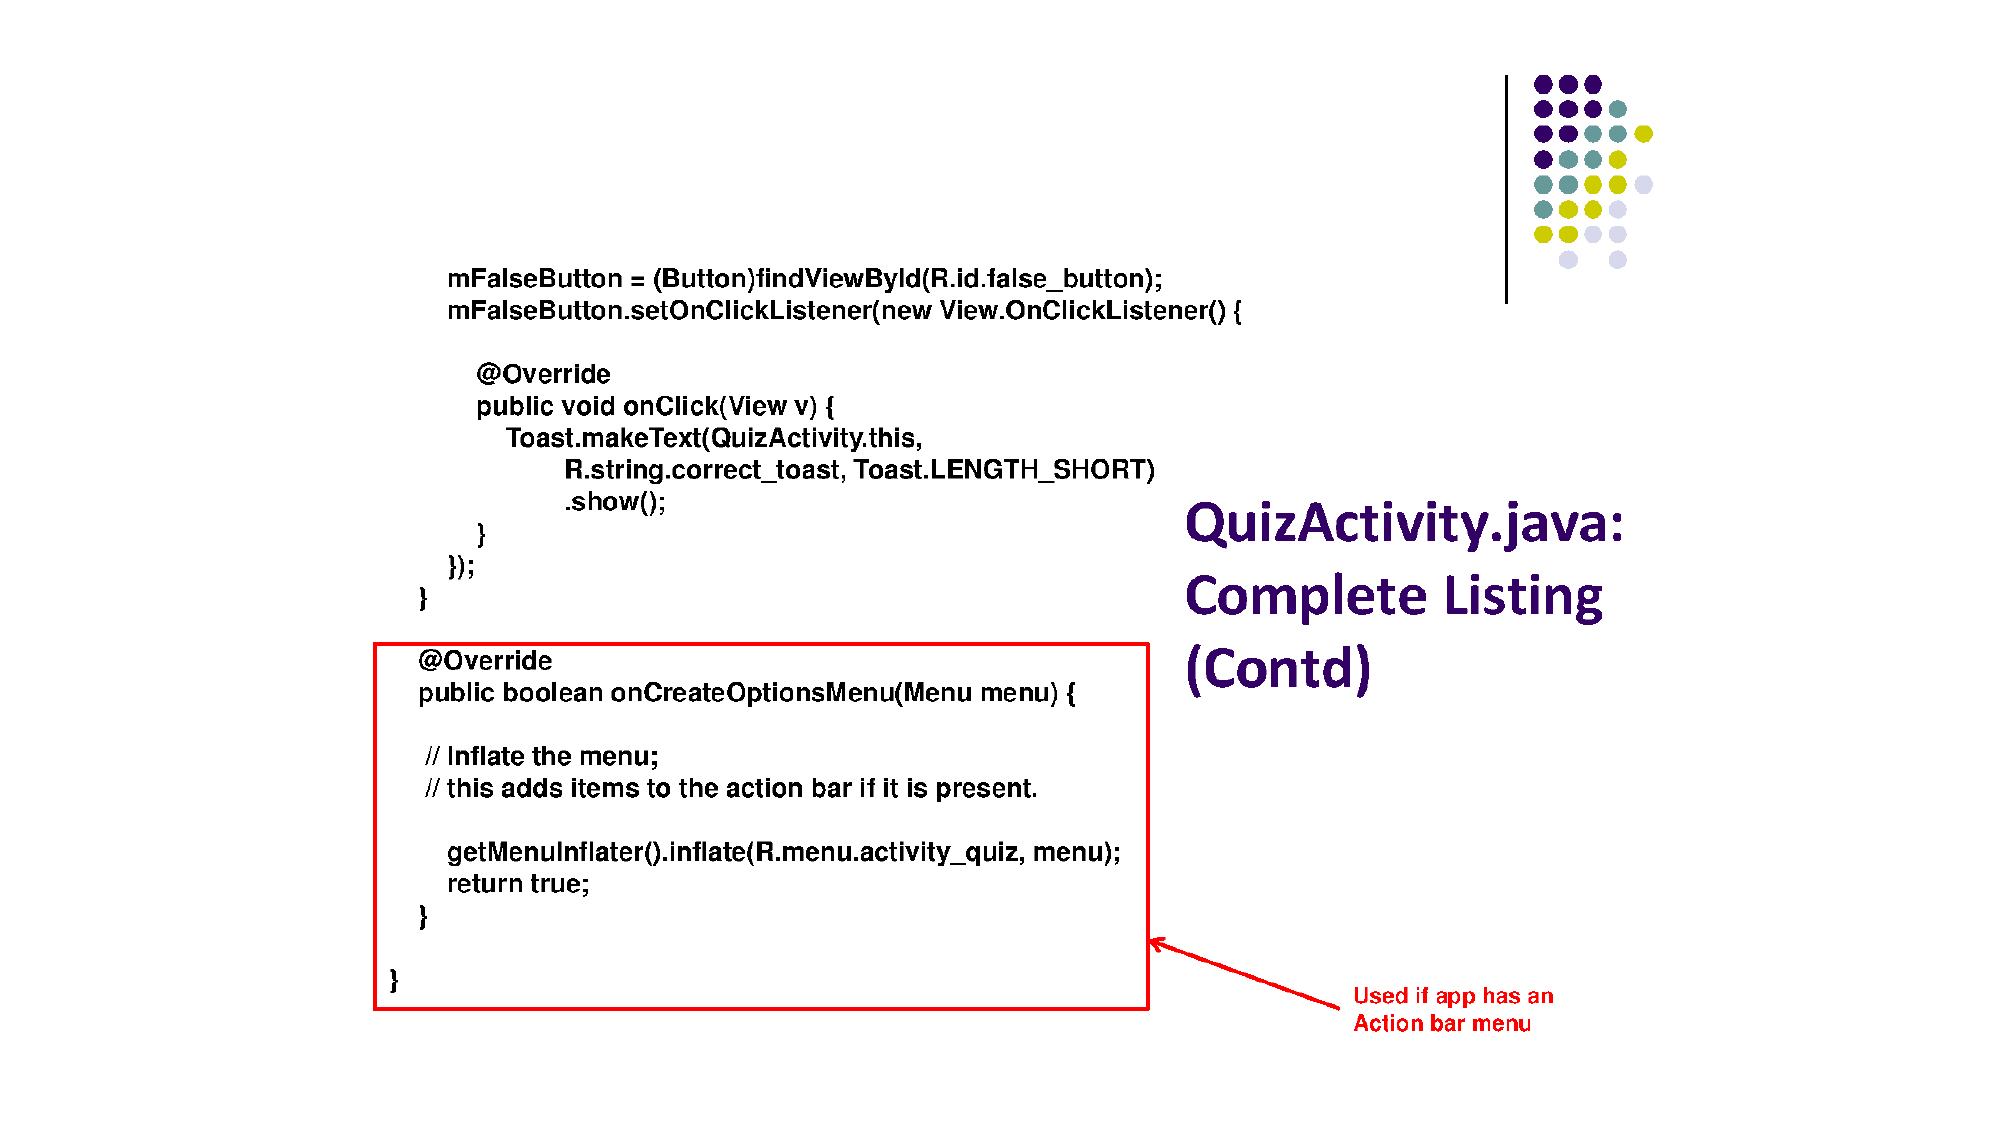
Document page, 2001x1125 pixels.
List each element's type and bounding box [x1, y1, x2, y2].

picture [249, 0, 1750, 1125]
